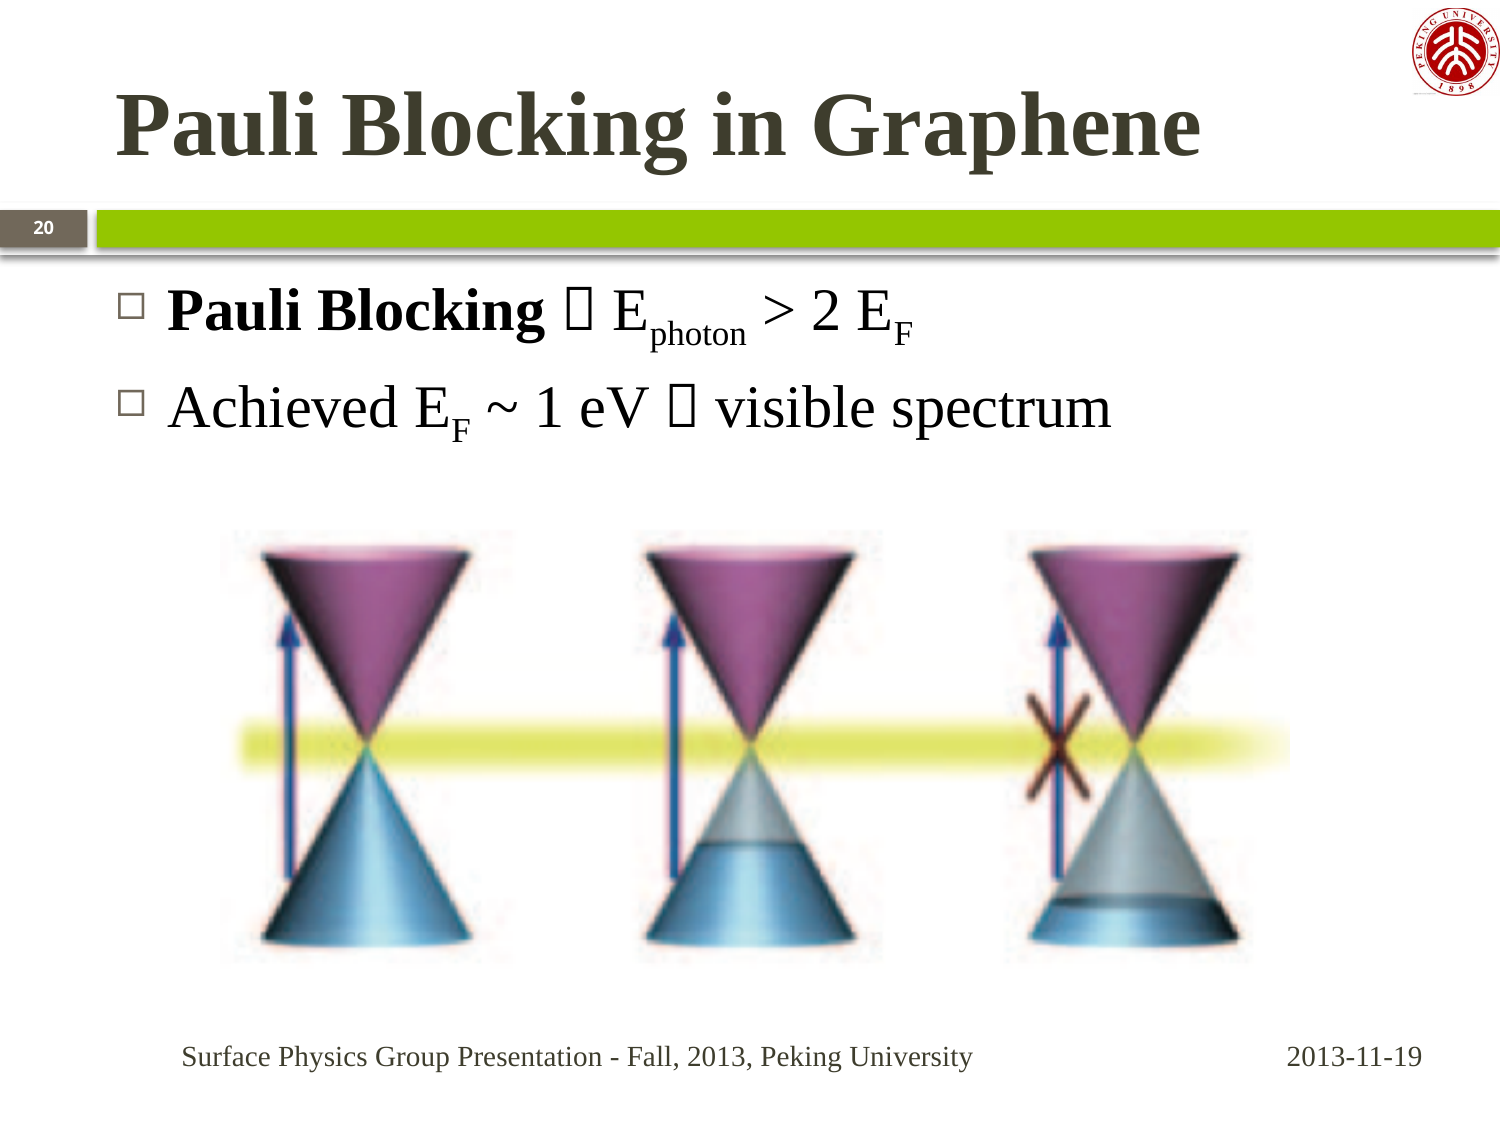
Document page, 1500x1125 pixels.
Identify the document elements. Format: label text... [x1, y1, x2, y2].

title Pauli Blocking in Graphene [100, 37, 1438, 200]
picture [220, 523, 1290, 970]
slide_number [999, 1025, 1438, 1085]
slide_number 20 [0, 208, 88, 249]
footer Surface Physics Group Presentation - Fall, 2013, Peking University [99, 1024, 990, 1085]
picture [1412, 8, 1500, 96]
list Pauli Blocking  Ephoton > 2 EF Achieved EF ~ 1 eV  visible spectrum [100, 262, 1438, 1000]
